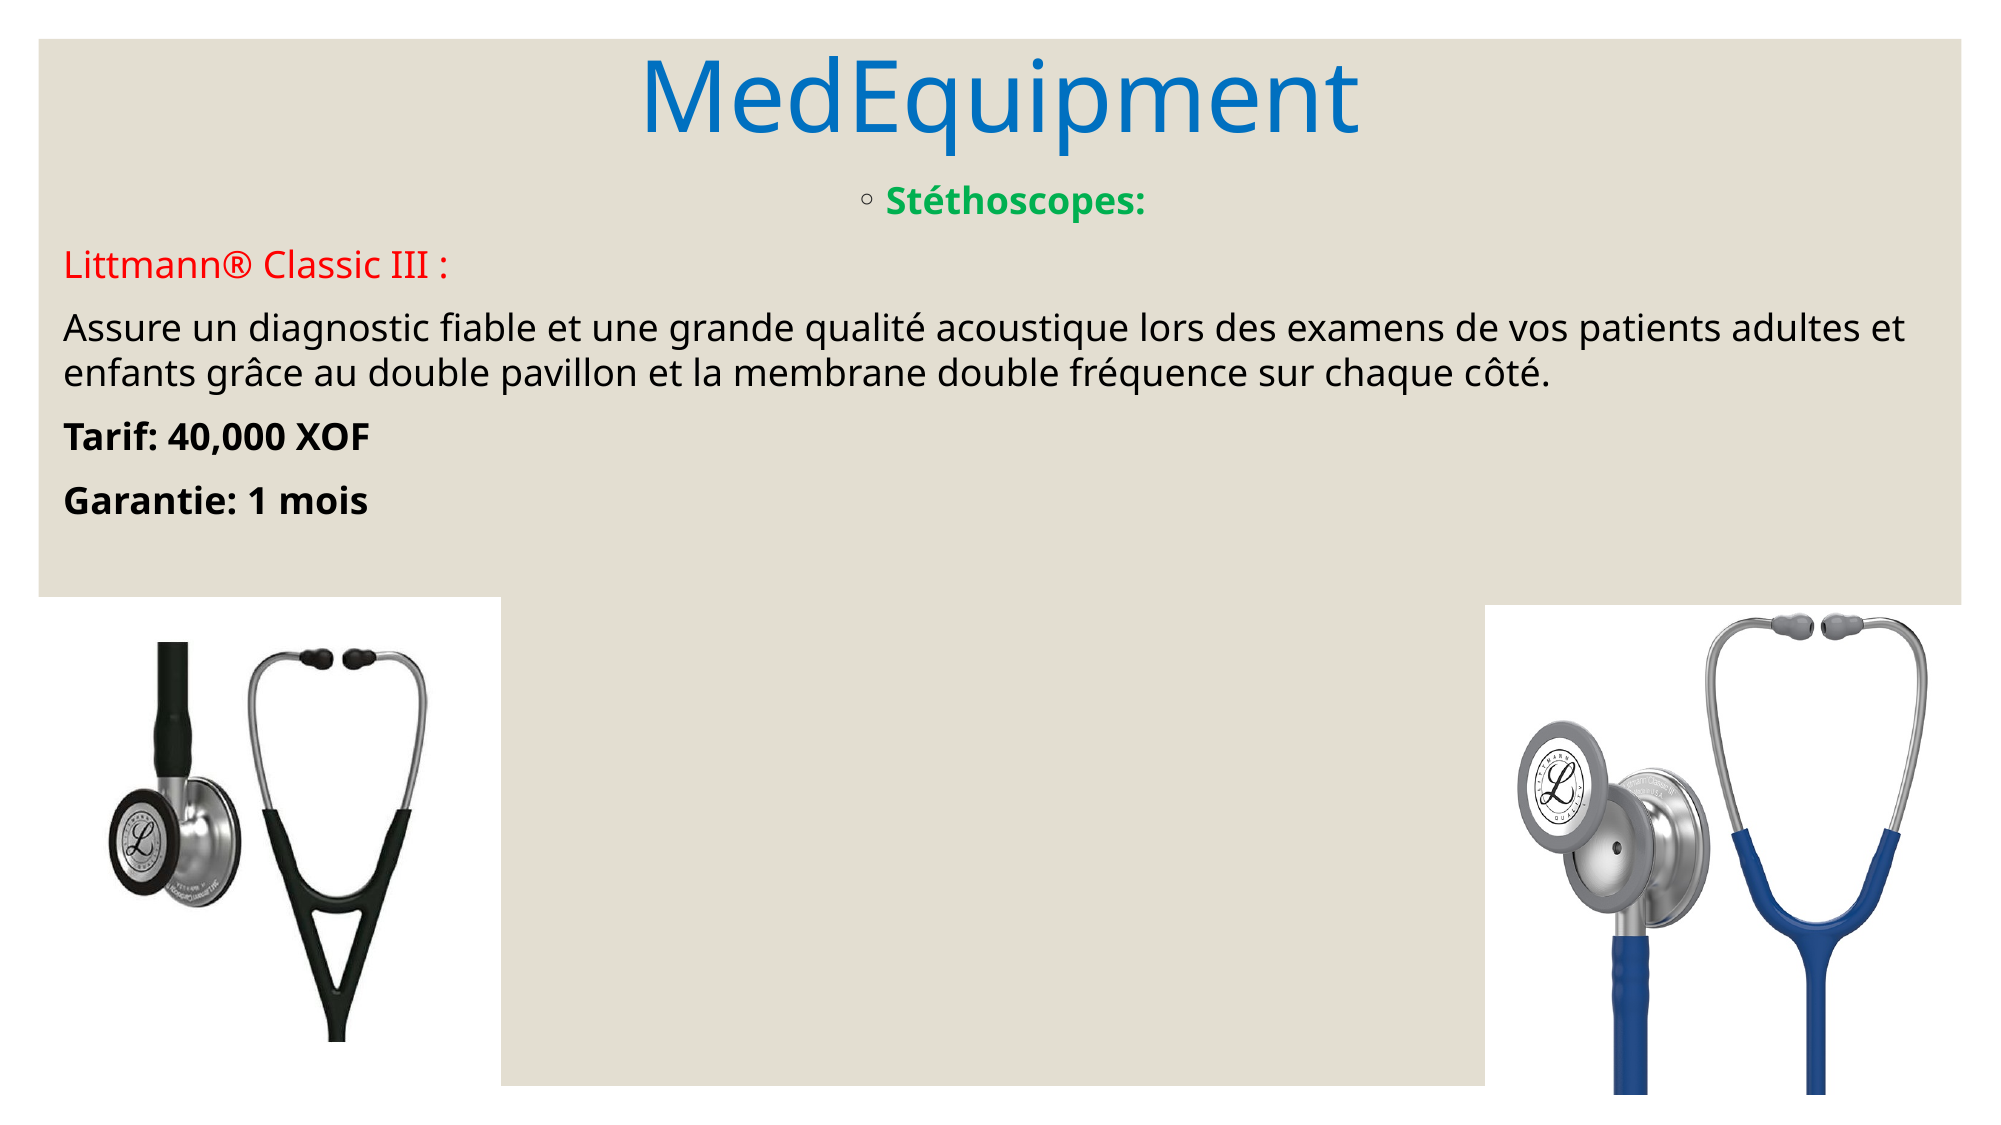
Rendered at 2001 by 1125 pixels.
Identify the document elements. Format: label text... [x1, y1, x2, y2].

picture [1485, 605, 1970, 1095]
title MedEquipment [174, 30, 1825, 169]
list Stéthoscopes: Littmann® Classic III : Assure un diagnostic fiable et une grande qualité acoustique lors des examens de vos patients adultes et enfants grâce au double pavillon et la membrane double fréquence sur chaque côté. Tarif: 40,000 XOF Garantie: 1 mois [48, 169, 1954, 1077]
picture [32, 597, 501, 1086]
